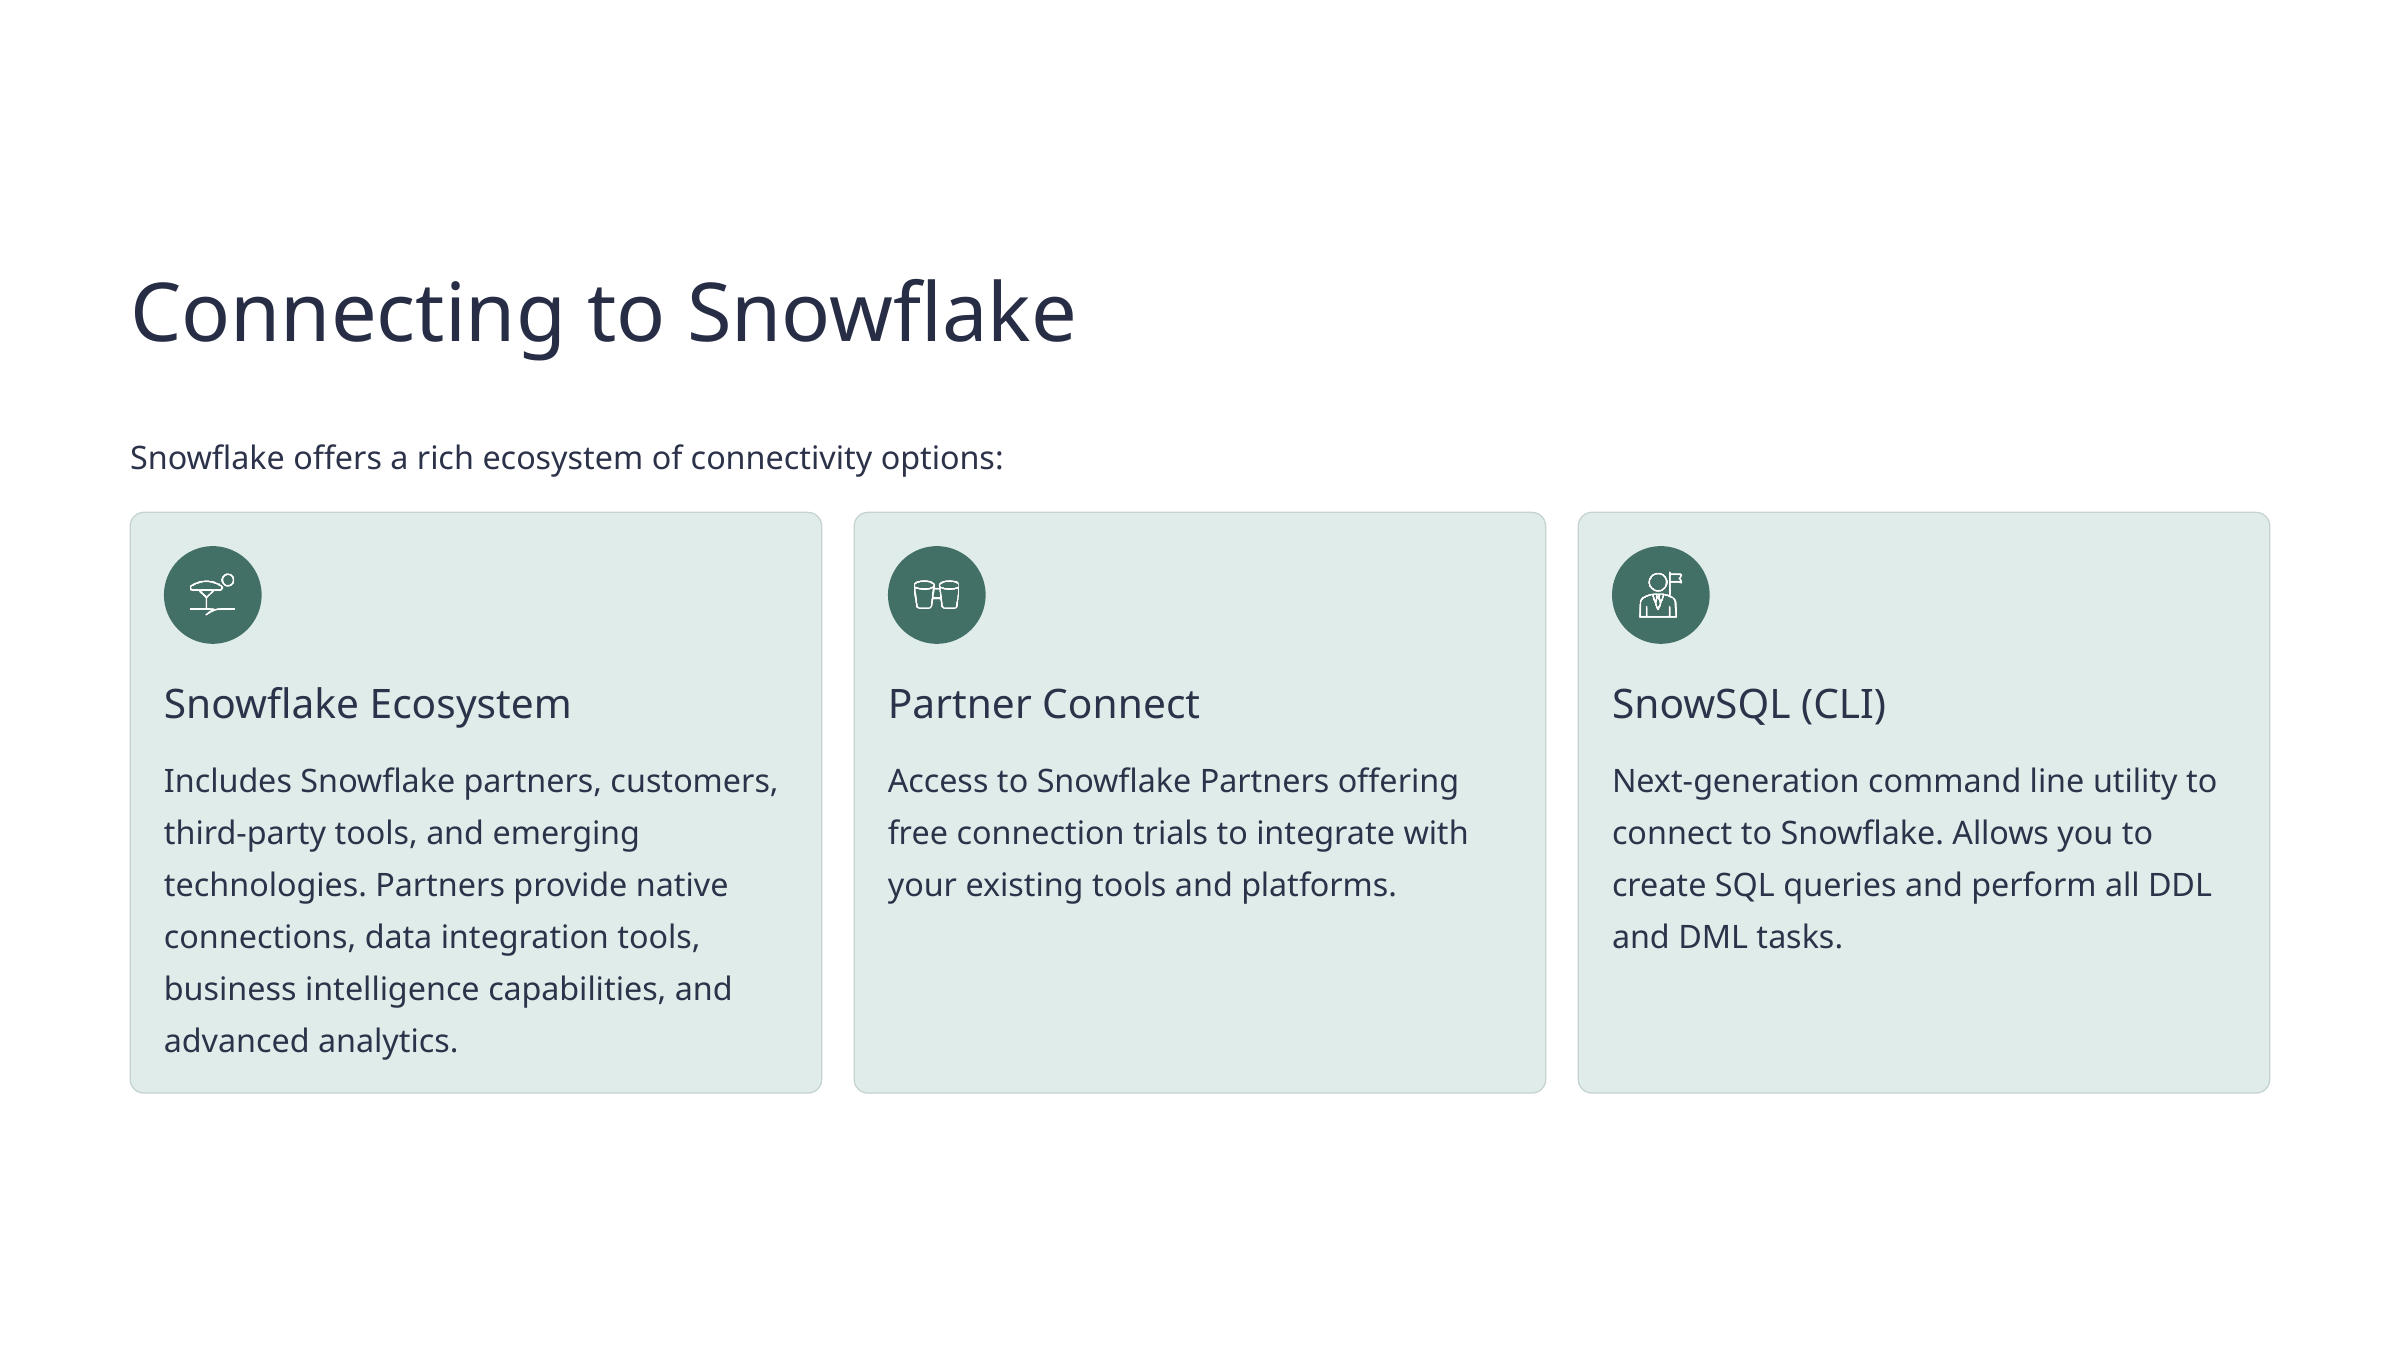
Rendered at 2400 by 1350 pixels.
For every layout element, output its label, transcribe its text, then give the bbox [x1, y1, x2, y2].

text_box Next-generation command line utility to connect to Snowflake. Allows you to create SQL queries and perform all DDL and DML tasks. [1612, 746, 2236, 956]
text_box Snowflake Ecosystem [163, 676, 571, 728]
picture [914, 567, 959, 623]
text_box [1578, 512, 2270, 1094]
text_box SnowSQL (CLI) [1612, 676, 2019, 728]
text_box [163, 546, 262, 644]
picture [1638, 567, 1683, 623]
picture [190, 567, 235, 623]
text_box [1612, 546, 1710, 644]
text_box Access to Snowflake Partners offering free connection trials to integrate with your existing tools and platforms. [888, 746, 1512, 903]
text_box [130, 512, 822, 1094]
text_box Connecting to Snowflake [130, 256, 1017, 359]
text_box Snowflake offers a rich ecosystem of connectivity options: [130, 423, 2270, 476]
text_box Includes Snowflake partners, customers, third-party tools, and emerging technologies. Partners provide native connections, data integration tools, business intelligence capabilities, and advanced analytics. [163, 746, 788, 1060]
text_box [854, 512, 1546, 1094]
text_box Partner Connect [888, 676, 1295, 728]
text_box [887, 546, 986, 644]
